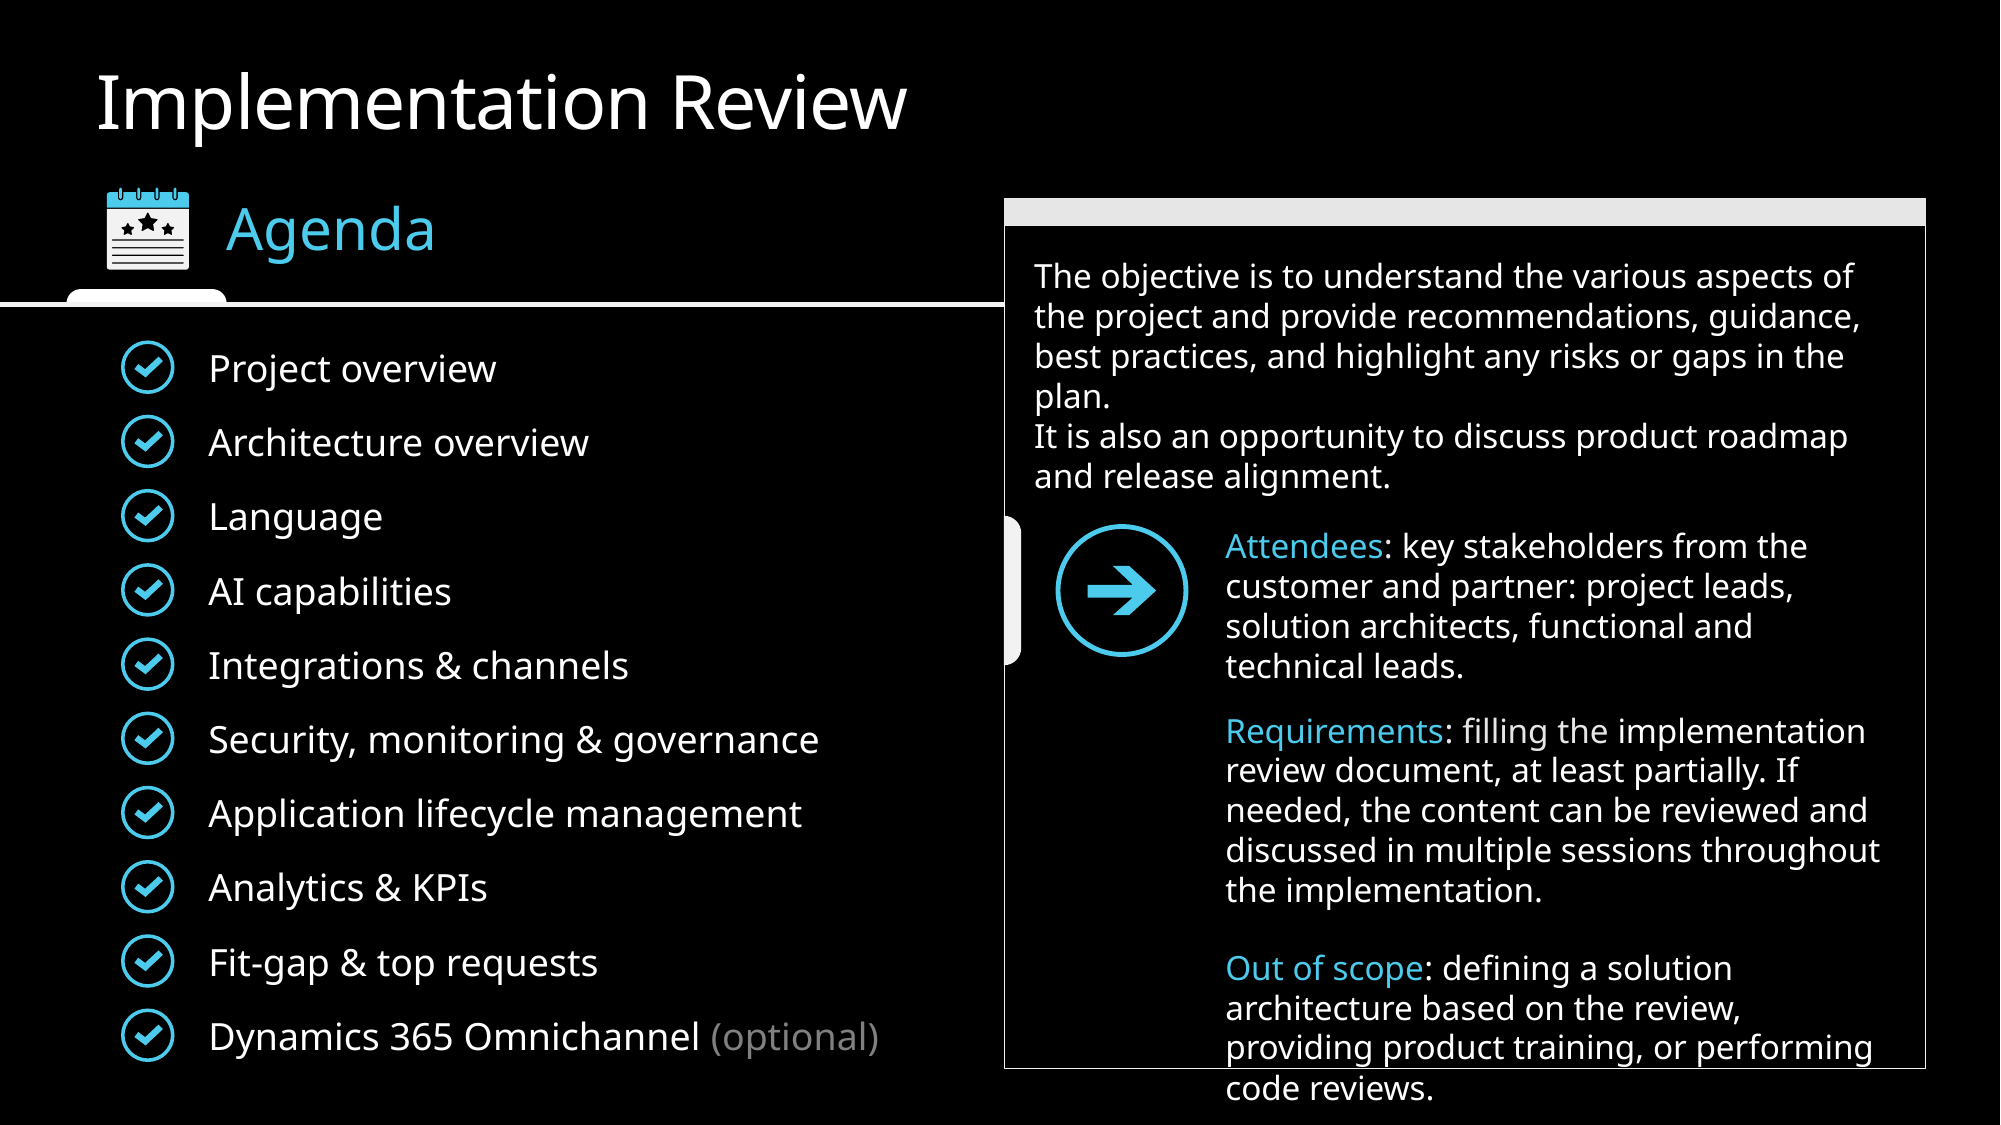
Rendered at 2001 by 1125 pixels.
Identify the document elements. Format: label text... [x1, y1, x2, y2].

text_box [1055, 523, 1189, 658]
text_box [1003, 515, 1022, 666]
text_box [120, 324, 975, 398]
text_box Agenda [214, 187, 974, 267]
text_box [120, 472, 975, 546]
text_box The objective is to understand the various aspects of the project and provide recommendations, guidance, best practices, and highlight any risks or gaps in the plan. It is also an opportunity to discuss product roadmap and release alignment. [1003, 226, 1926, 1070]
text_box [65, 288, 228, 302]
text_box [120, 843, 975, 917]
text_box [120, 546, 975, 633]
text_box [120, 633, 975, 695]
title Implementation Review [96, 54, 1904, 145]
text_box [120, 769, 975, 843]
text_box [120, 917, 975, 992]
text_box Attendees: key stakeholders from the customer and partner: project leads, solution architects, functional and technical leads. Requirements: filling the implementation review document, at least partially. If needed, the content can be reviewed and discussed in multiple sessions throughout the implementation. Out of scope: defining a solution architecture based on the review, providing product training, or performing code reviews. [1195, 510, 1904, 1056]
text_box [120, 695, 975, 769]
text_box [120, 398, 975, 472]
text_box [120, 992, 975, 1079]
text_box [106, 187, 189, 270]
text_box [1003, 198, 1926, 226]
